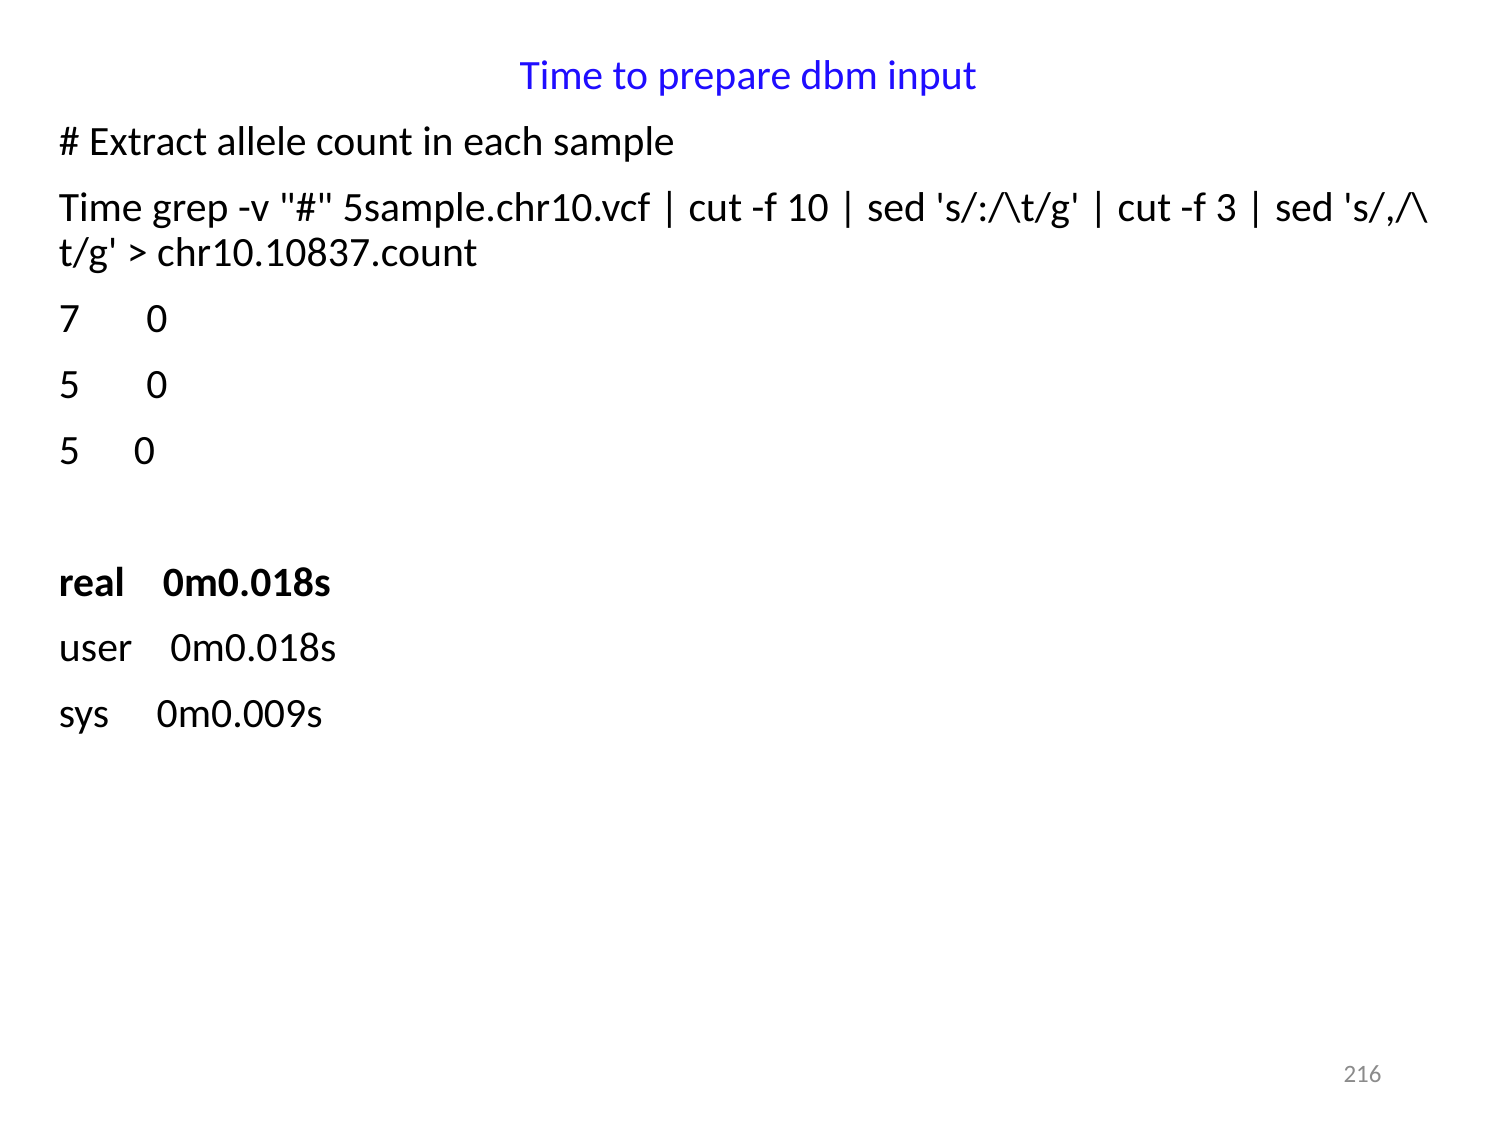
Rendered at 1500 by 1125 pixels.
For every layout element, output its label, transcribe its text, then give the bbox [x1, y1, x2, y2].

slide_number 216 [1059, 1042, 1397, 1103]
list Time to prepare dbm input # Extract allele count in each sample Time grep -v "#" 5sample.chr10.vcf | cut -f 10 | sed 's/:/\t/g' | cut -f 3 | sed 's/,/\t/g' > chr10.10837.count 7 0 5 0 0 real 0m0.018s user 0m0.018s sys 0m0.009s [43, 46, 1453, 1072]
